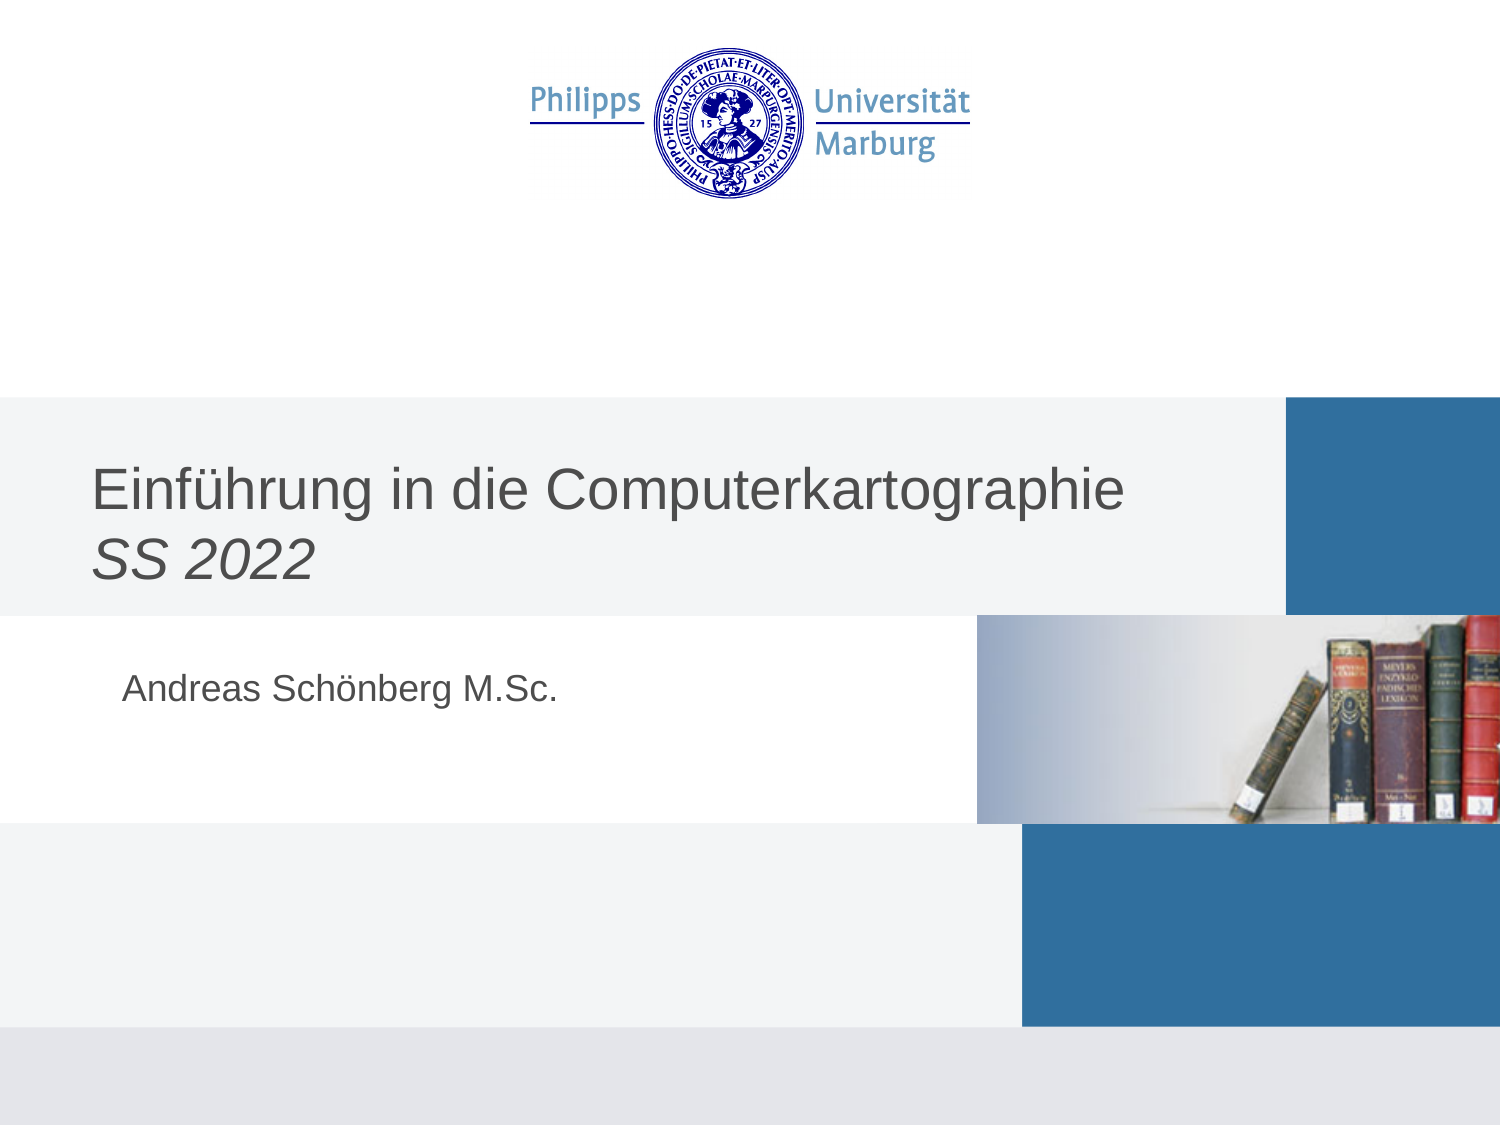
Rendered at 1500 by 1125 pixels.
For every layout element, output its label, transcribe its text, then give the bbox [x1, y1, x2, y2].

picture [528, 46, 972, 200]
title Einführung in die Computerkartographie SS 2022 [76, 396, 1258, 646]
picture [977, 615, 1500, 824]
subtitle Andreas Schönberg M.Sc. [76, 656, 845, 905]
